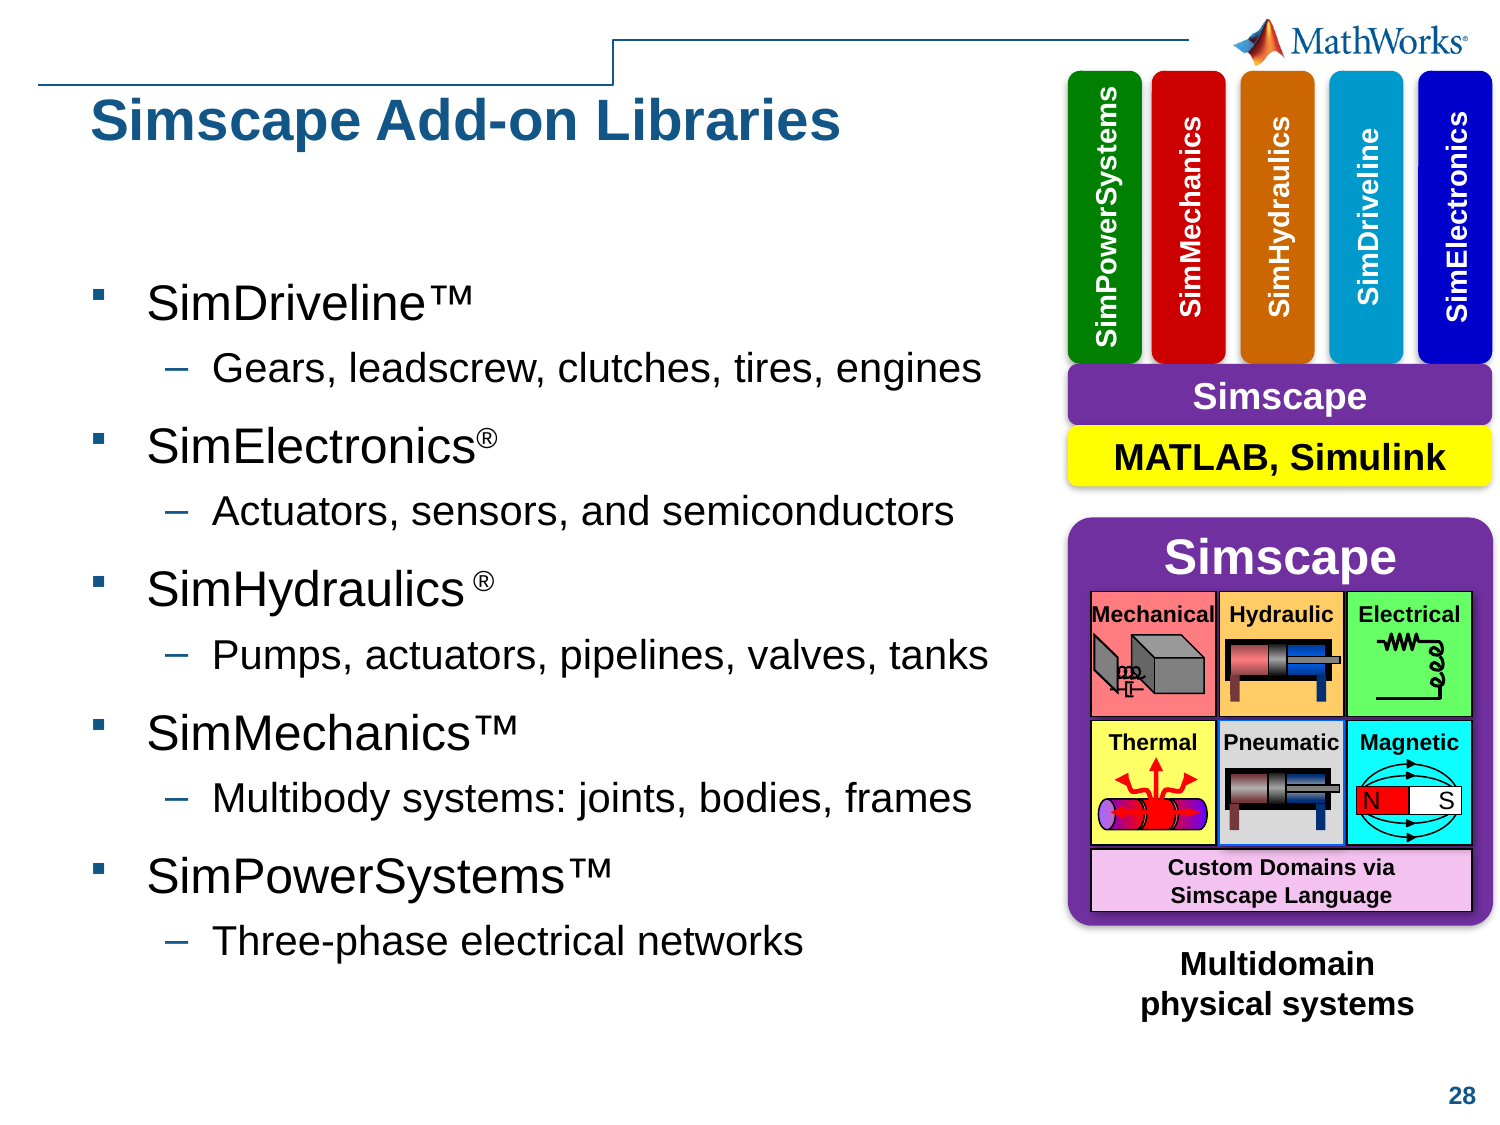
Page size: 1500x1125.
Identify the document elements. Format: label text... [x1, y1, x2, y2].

picture [1226, 7, 1483, 70]
text_box Multidomain physical systems [1062, 934, 1494, 1030]
title Simscape Add-on Libraries [75, 75, 1062, 238]
text_box Simscape [1400, 517, 1494, 926]
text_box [1067, 70, 1493, 487]
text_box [1090, 591, 1473, 912]
list SimDriveline™ Gears, leadscrew, clutches, tires, engines SimElectronics® Actuators, sensors, and semiconductors SimHydraulics ® Pumps, actuators, pipelines, valves, tanks SimMechanics™ Multibody systems: joints, bodies, frames SimPowerSystems™ Three-phase electrical networks [75, 262, 1400, 1025]
